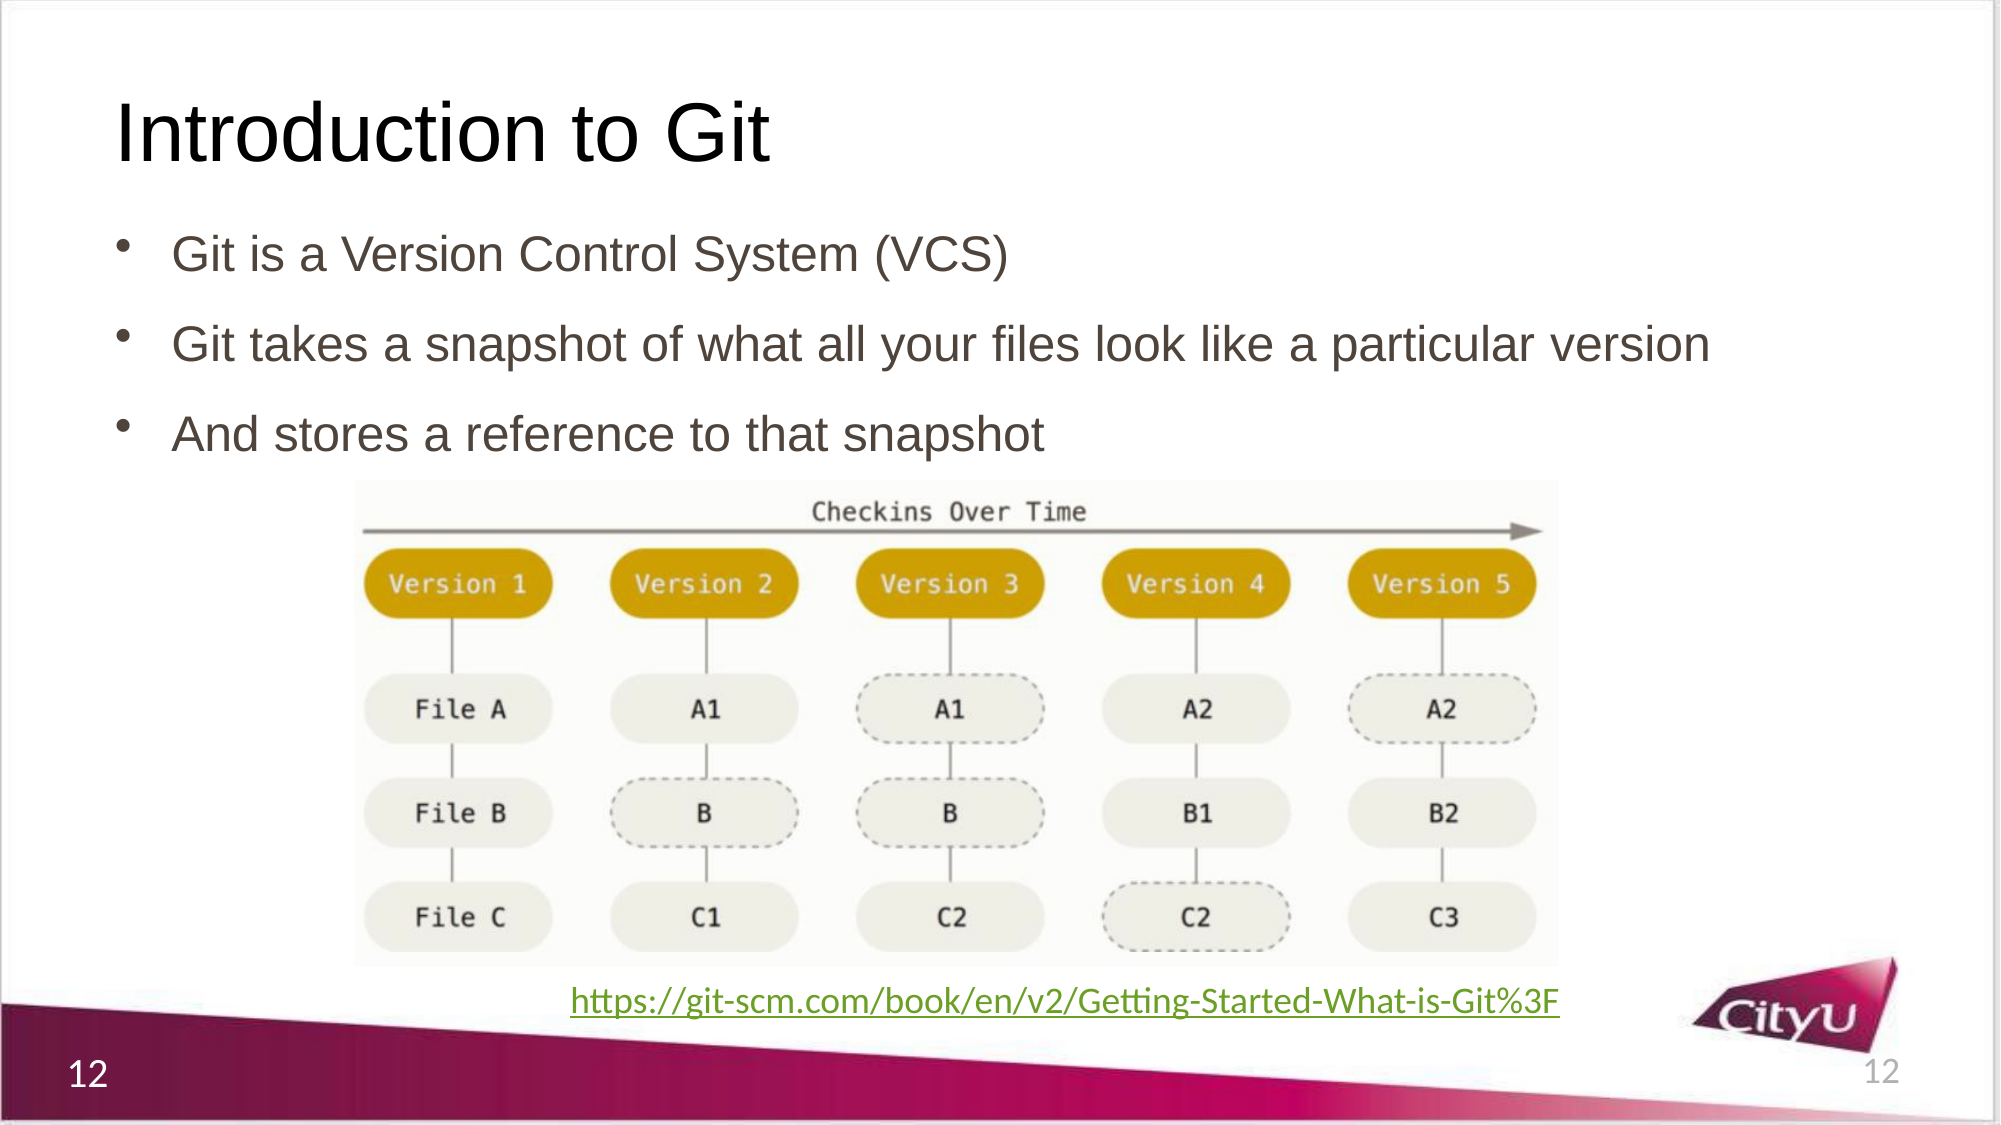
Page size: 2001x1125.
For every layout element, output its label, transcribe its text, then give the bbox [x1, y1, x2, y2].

slide_number 12 [1440, 1046, 1900, 1103]
title Introduction to Git [112, 75, 775, 189]
text_box Git is a Version Control System (VCS) Git takes a snapshot of what all your files look like a particular version And stores a reference to that snapshot [112, 189, 1716, 462]
text_box 12 [51, 1038, 155, 1099]
picture [0, 0, 2000, 1125]
text_box https://git-scm.com/book/en/v2/Getting-Started-What-is-Git%3F [555, 968, 1664, 1074]
